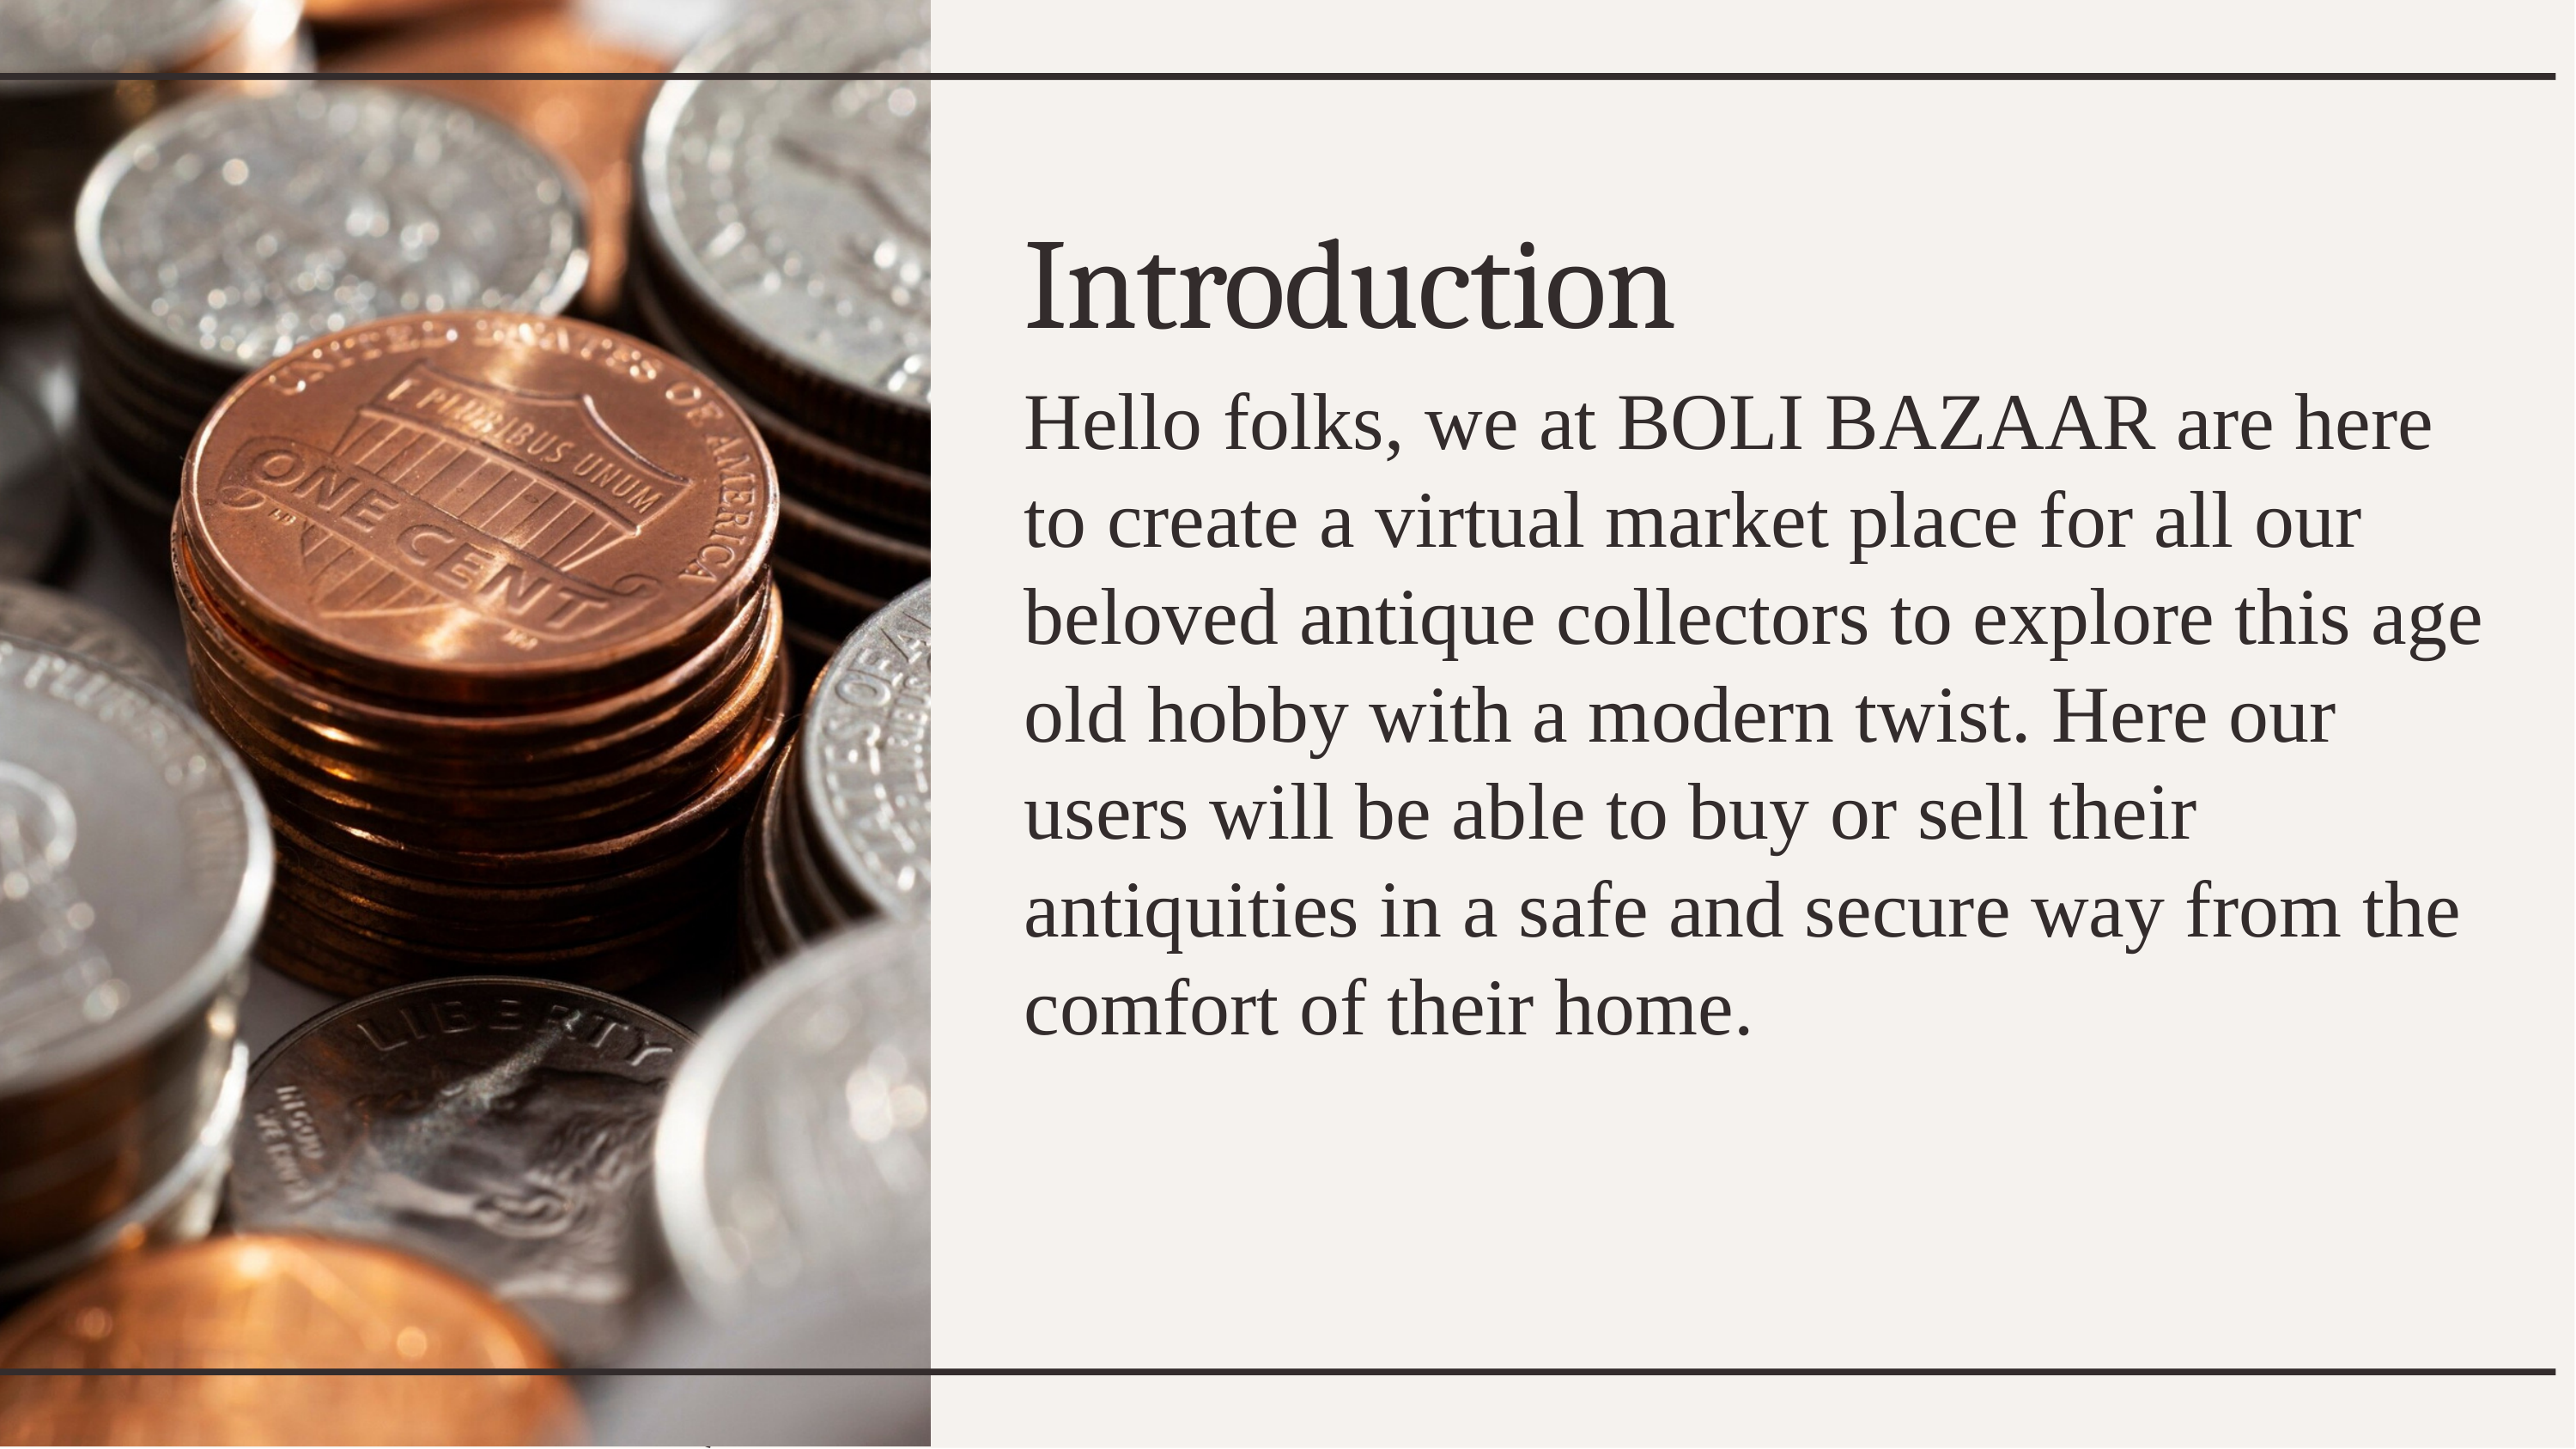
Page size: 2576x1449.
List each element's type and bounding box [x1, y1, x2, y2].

text_box [0, 72, 2556, 1376]
text_box [0, 0, 2575, 1448]
